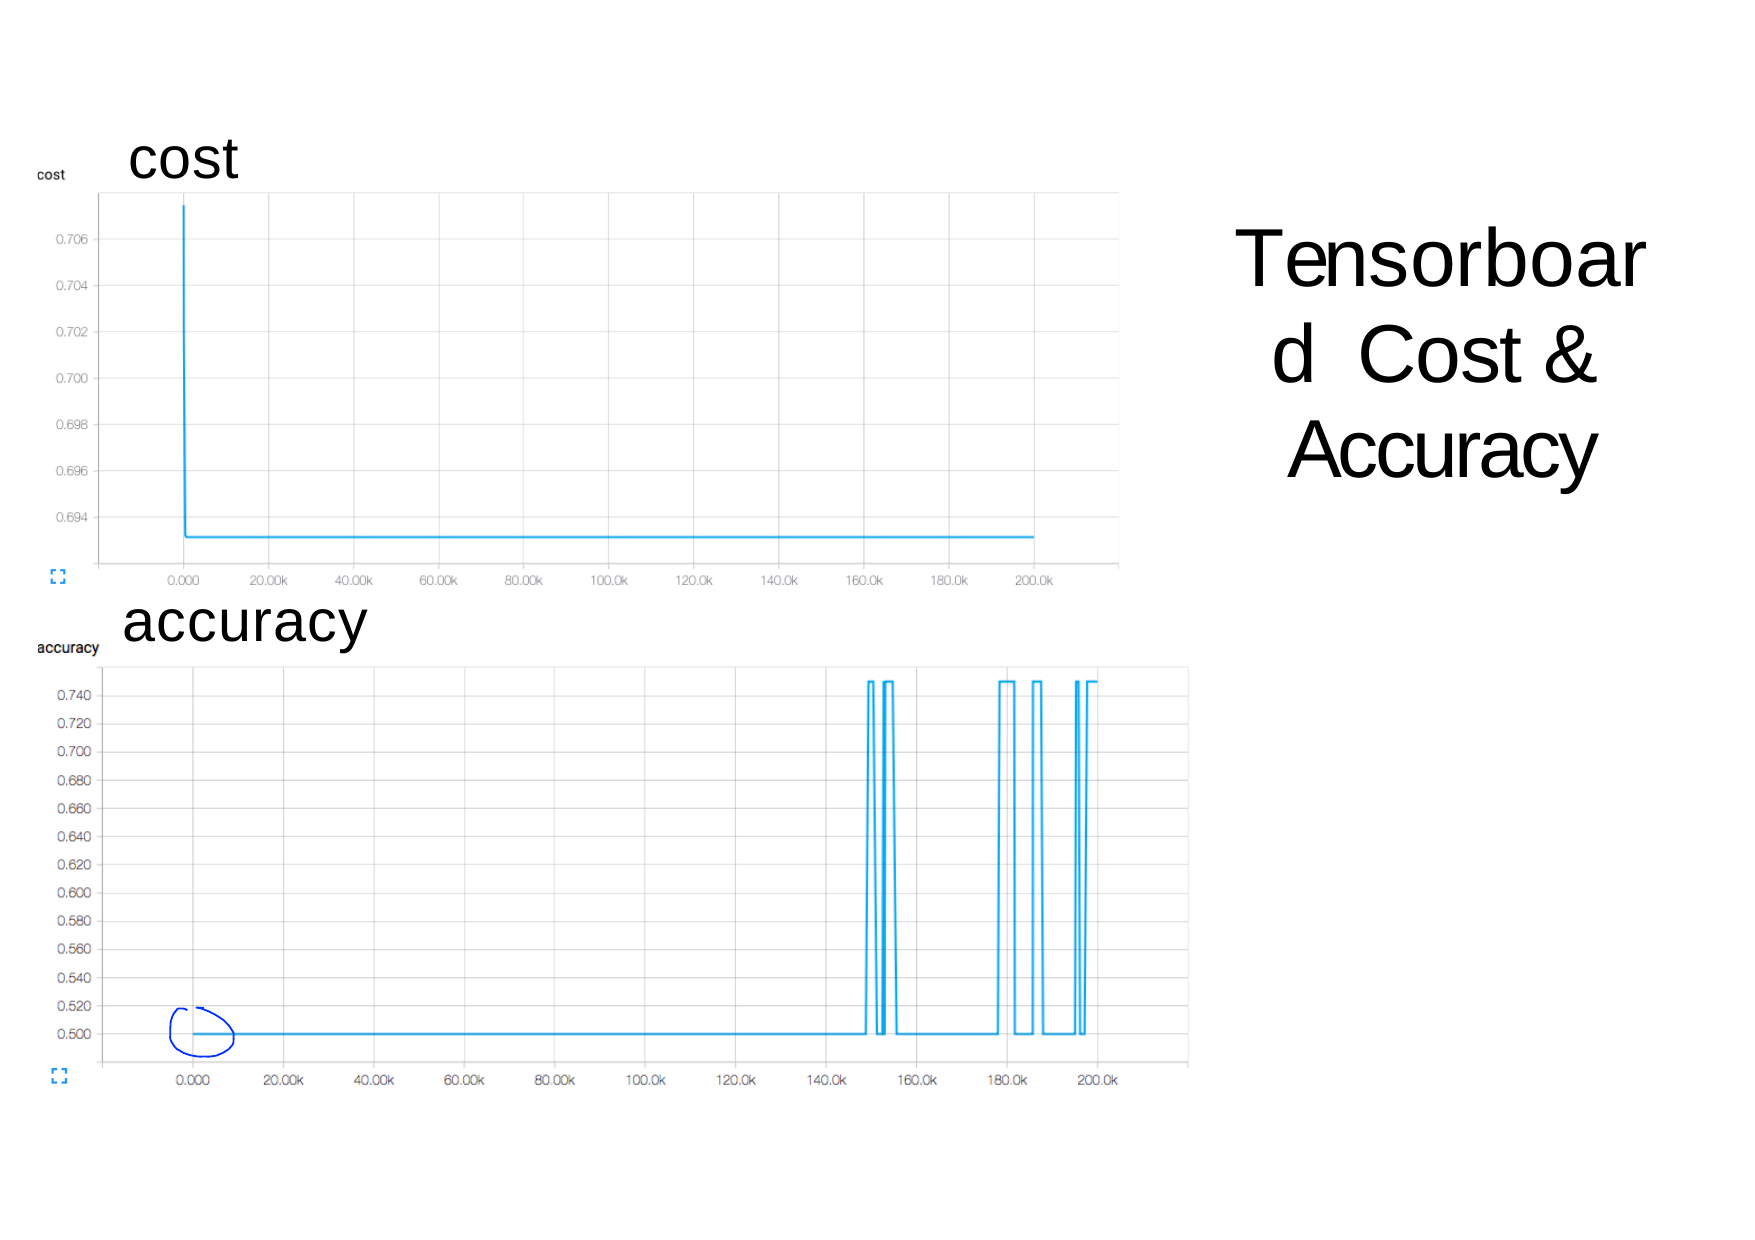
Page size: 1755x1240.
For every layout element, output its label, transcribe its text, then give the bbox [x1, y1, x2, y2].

text_box Tensorboard Cost & Accuracy [1228, 199, 1657, 494]
text_box [37, 169, 1120, 586]
text_box [170, 1007, 234, 1057]
text_box [37, 644, 1189, 1086]
text_box accuracy [120, 579, 373, 654]
title cost [126, 116, 243, 327]
